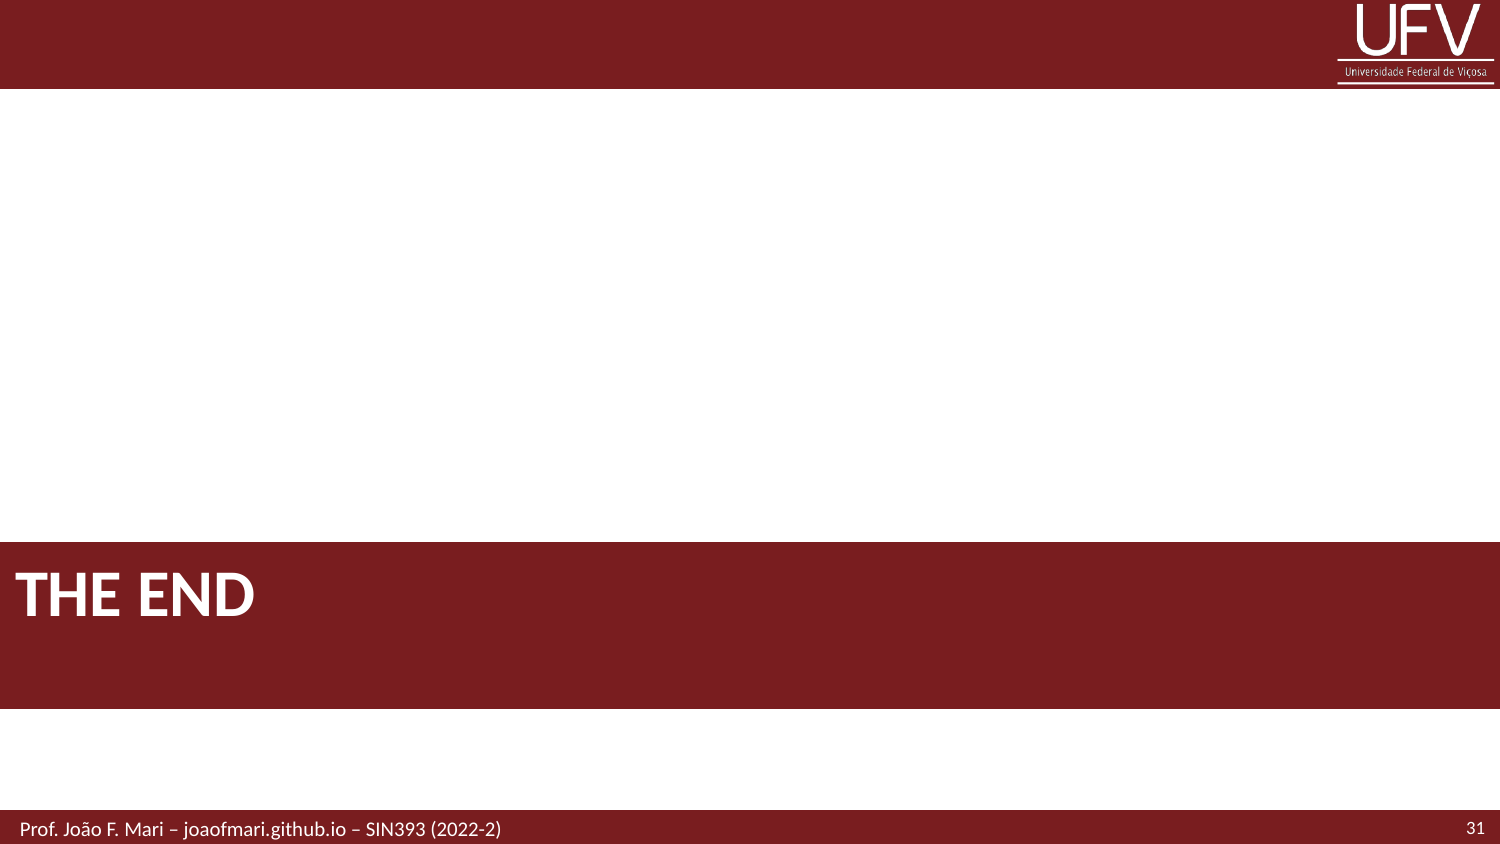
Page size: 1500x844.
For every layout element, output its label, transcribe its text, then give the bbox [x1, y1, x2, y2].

slide_number 31 [1328, 811, 1500, 844]
picture [1330, 0, 1500, 92]
title THE END [0, 542, 1500, 710]
footer Prof. João F. Mari – joaofmari.github.io – SIN393 (2022-2) [0, 812, 1034, 844]
